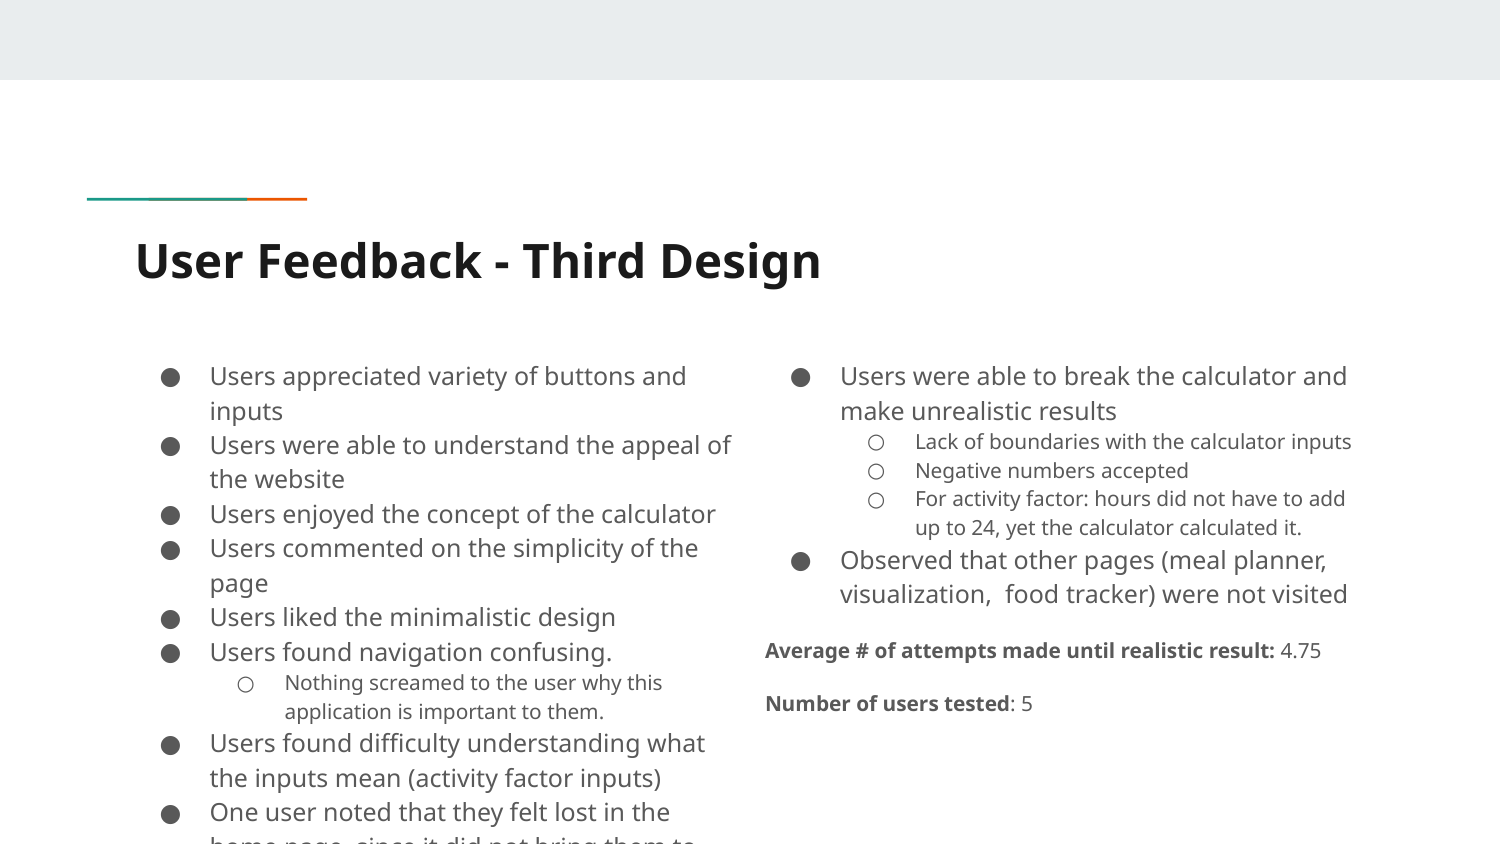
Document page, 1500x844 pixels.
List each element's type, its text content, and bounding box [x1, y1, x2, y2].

title User Feedback - Third Design [119, 216, 1381, 305]
list Users appreciated variety of buttons and inputs Users were able to understand the appeal of the website Users enjoyed the concept of the calculator Users commented on the simplicity of the page Users liked the minimalistic design Users found navigation confusing. Nothing screamed to the user why this application is important to them. Users found difficulty understanding what the inputs mean (activity factor inputs) One user noted that they felt lost in the home page, since it did not bring them to the calculator first. [119, 341, 750, 712]
list Users were able to break the calculator and make unrealistic results Lack of boundaries with the calculator inputs Negative numbers accepted For activity factor: hours did not have to add up to 24, yet the calculator calculated it. Observed that other pages (meal planner, visualization, food tracker) were not visited Average # of attempts made until realistic result: 4.75 Number of users tested: 5 [750, 341, 1381, 712]
